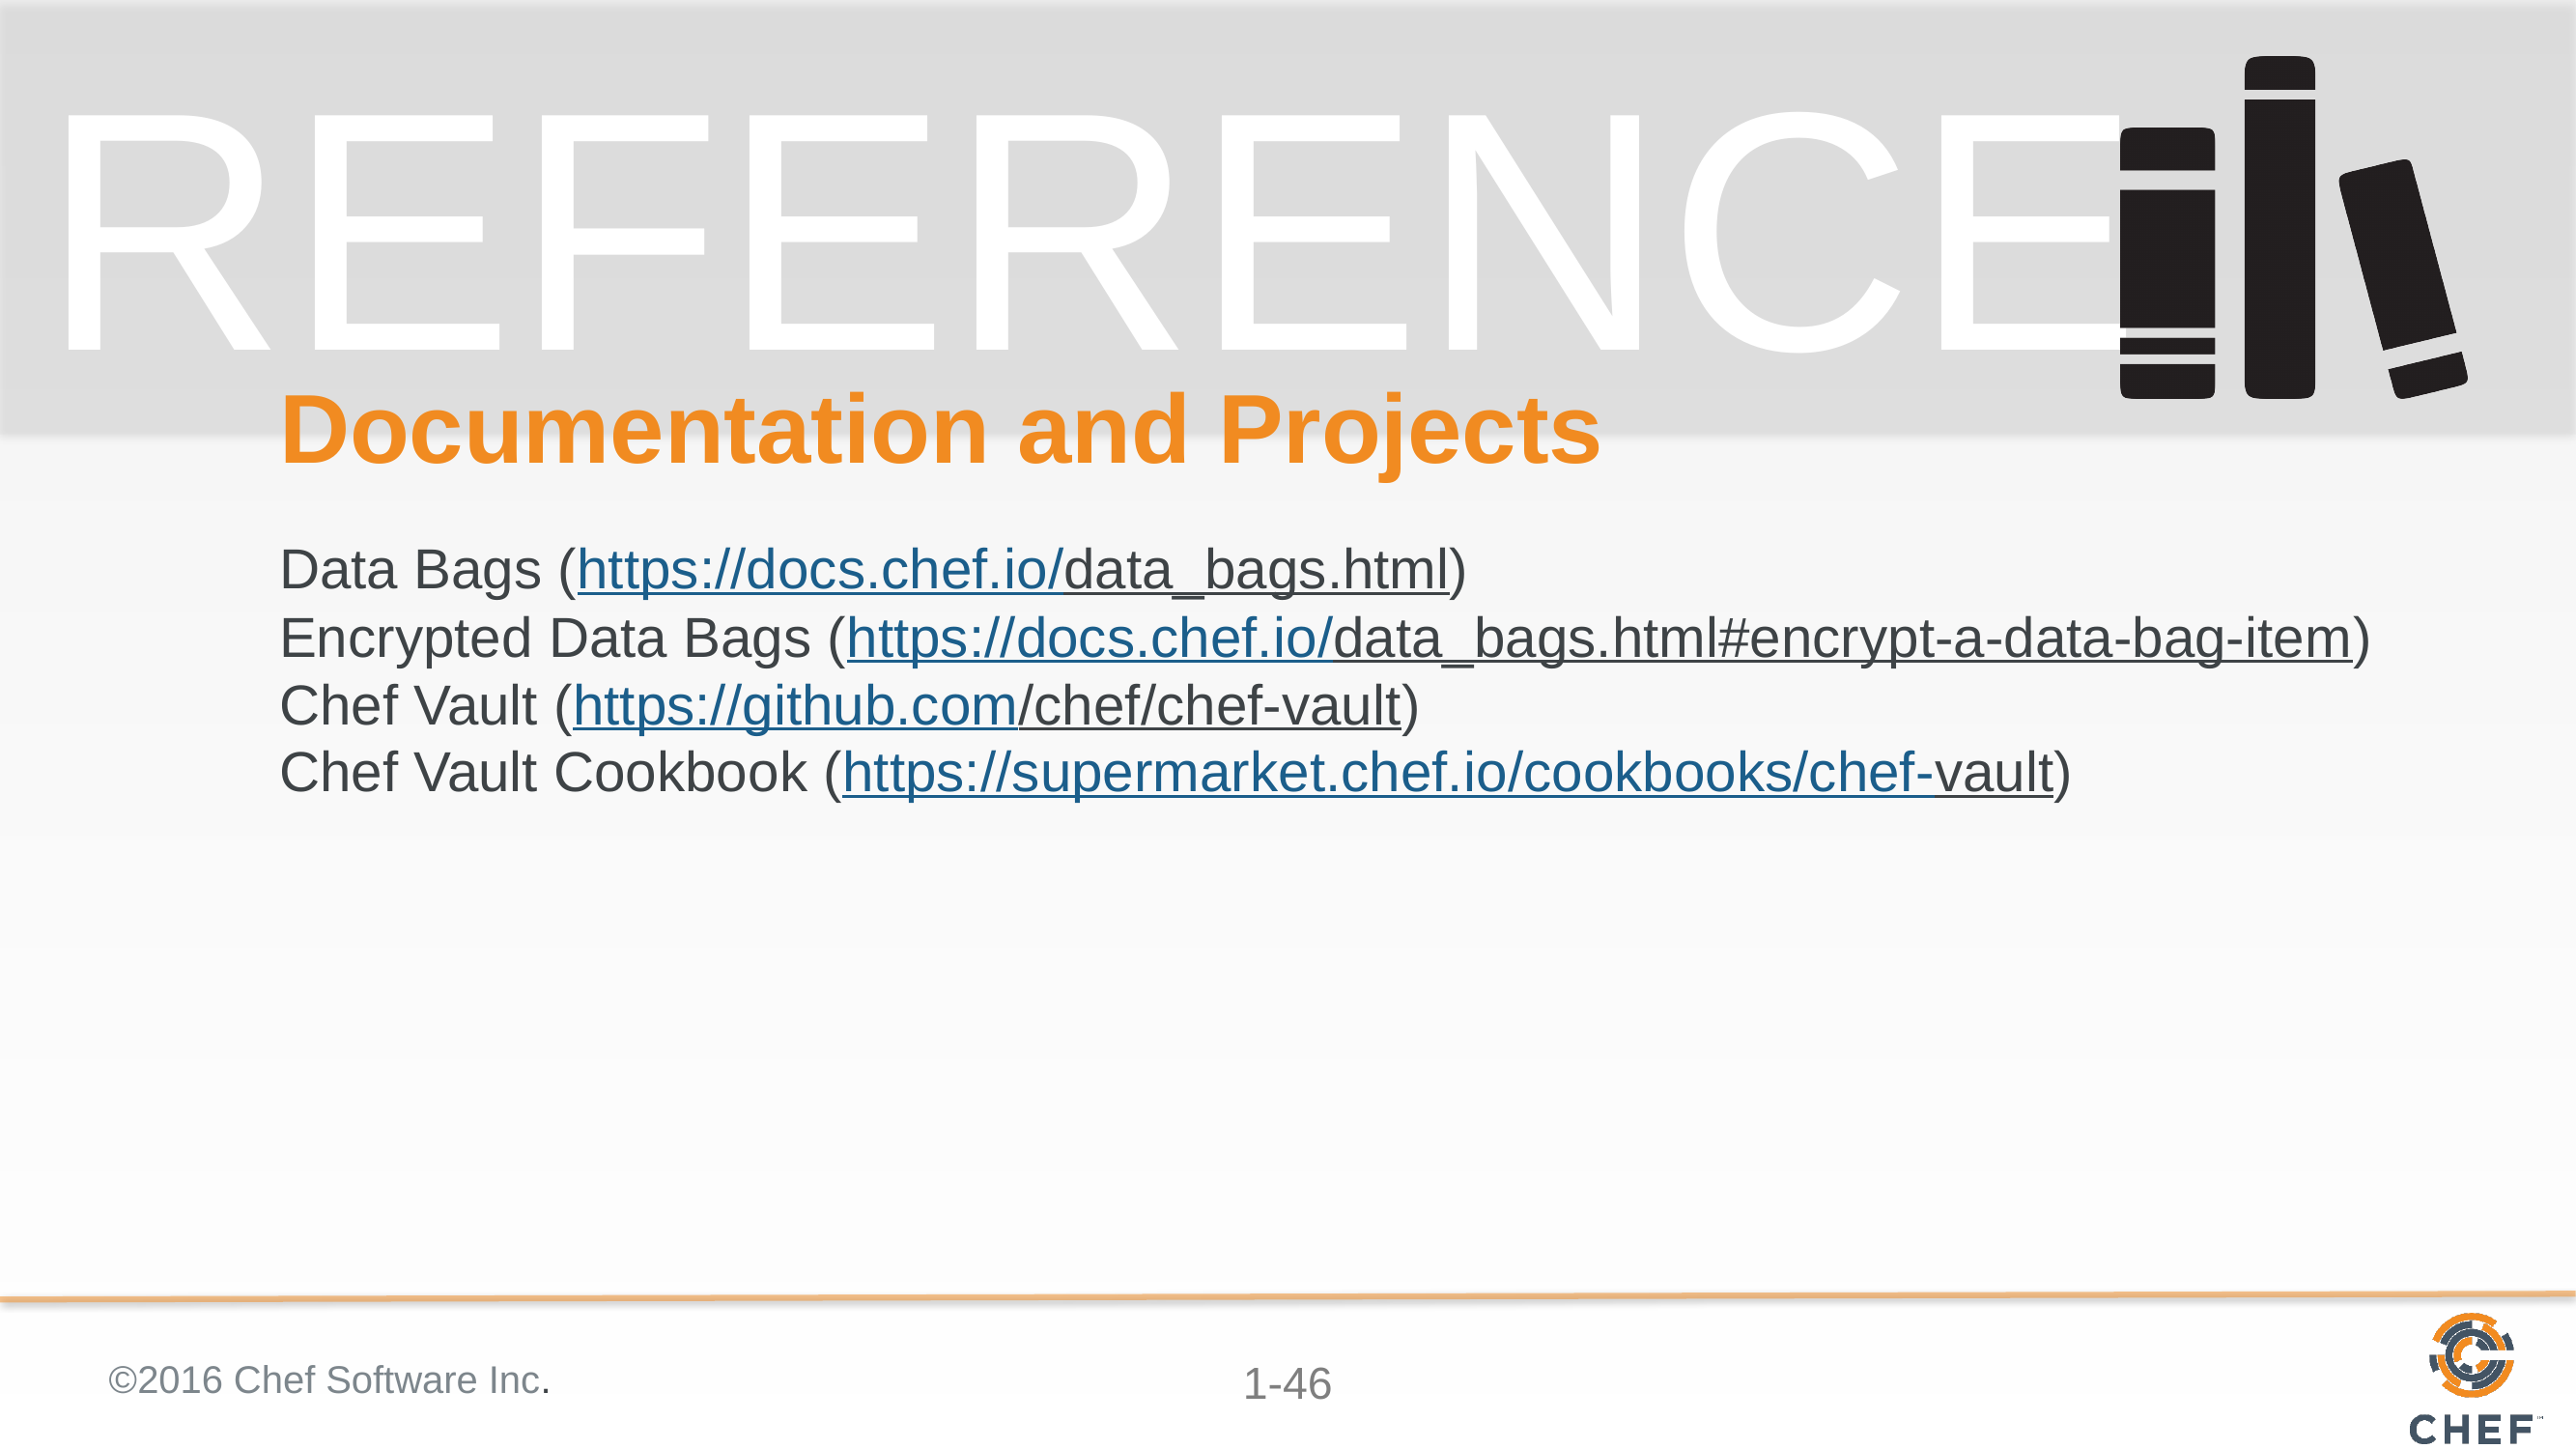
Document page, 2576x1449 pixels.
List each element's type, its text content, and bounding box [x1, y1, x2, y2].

subtitle Data Bags (https://docs.chef.io/data_bags.html) Encrypted Data Bags (https://docs.chef.io/data_bags.html#encrypt-a-data-bag-item) Chef Vault (https://github.com/chef/chef-vault) Chef Vault Cookbook (https://supermarket.chef.io/cookbooks/chef-vault) [265, 518, 2474, 1049]
picture [2399, 1297, 2551, 1449]
title Documentation and Projects [265, 363, 2217, 499]
picture [2120, 51, 2468, 399]
